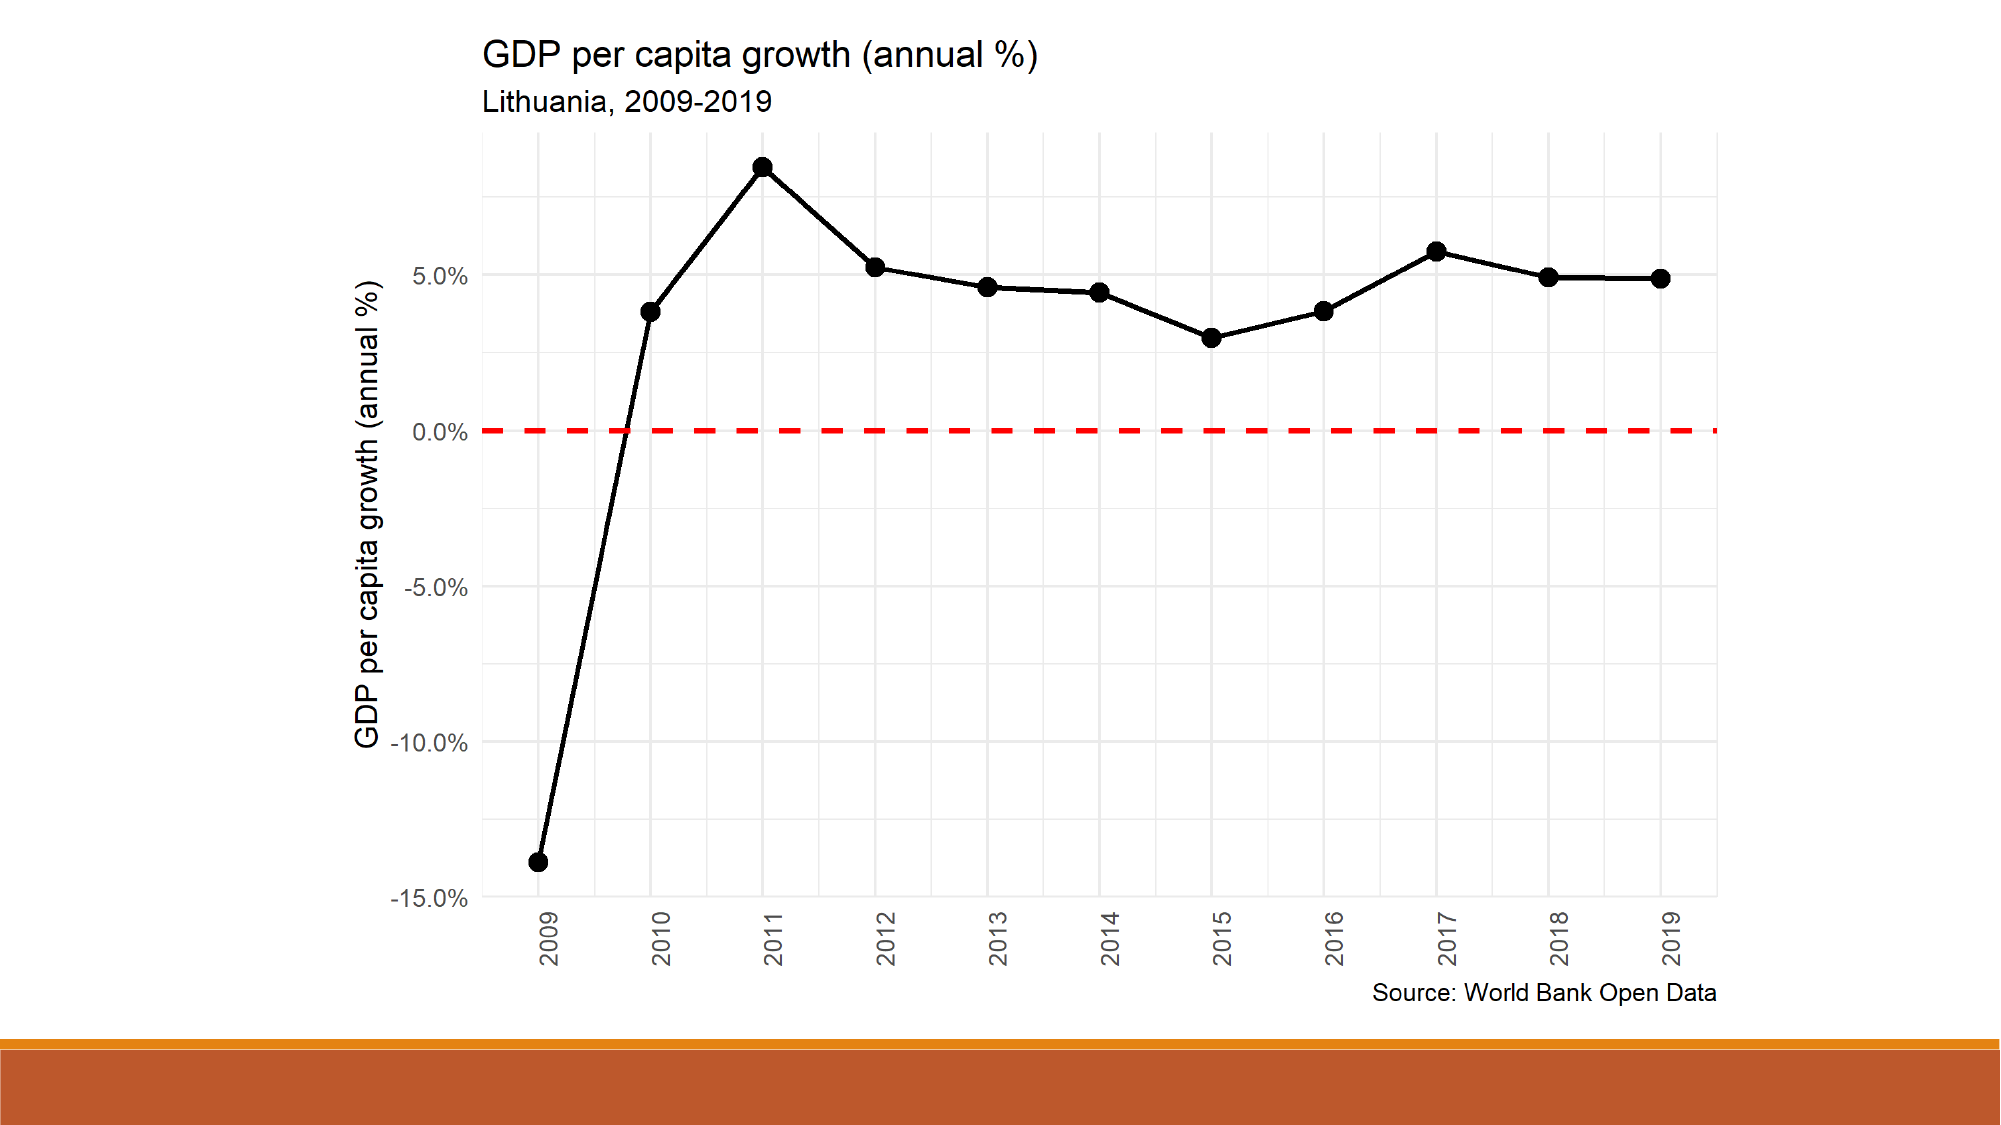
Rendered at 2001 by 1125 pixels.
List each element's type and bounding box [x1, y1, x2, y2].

list [338, 24, 1733, 1021]
